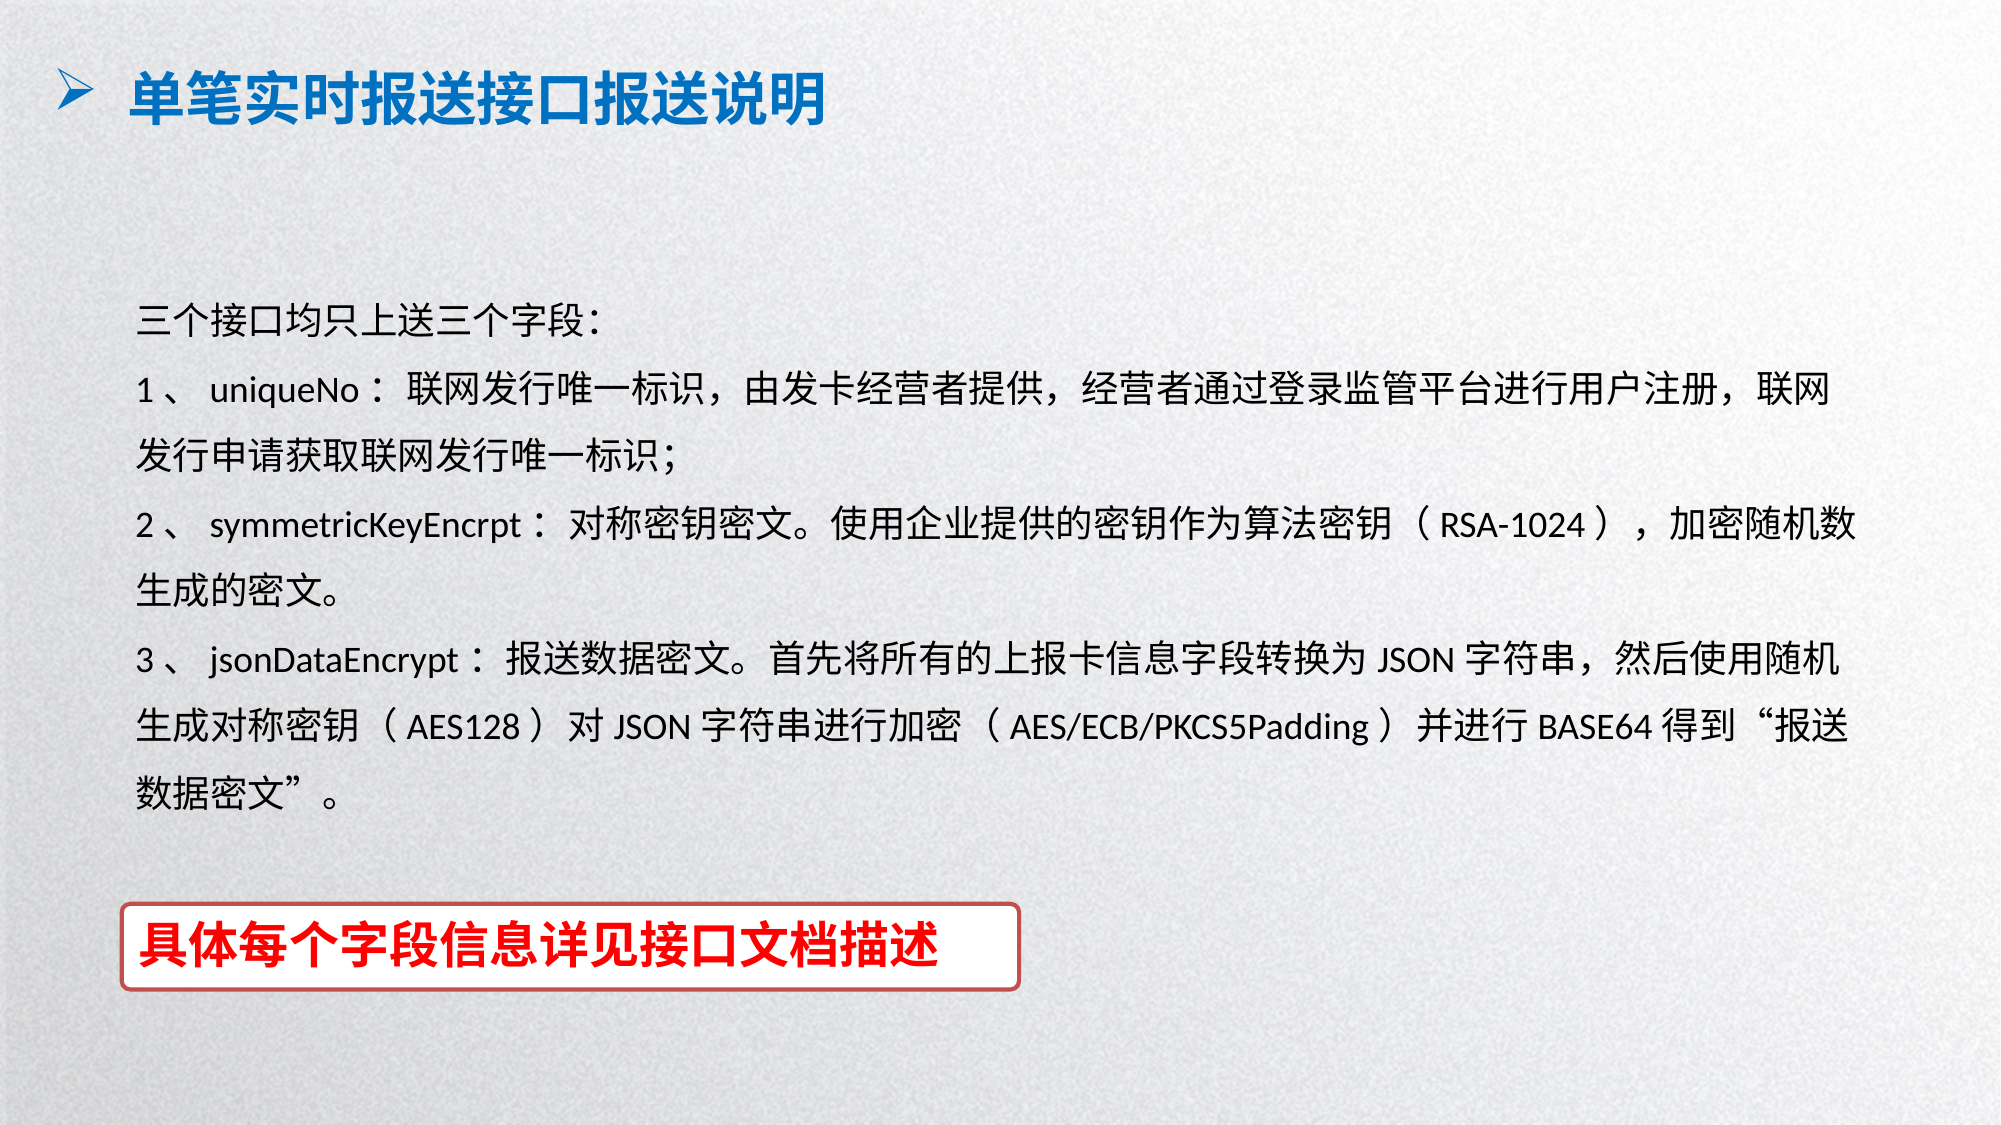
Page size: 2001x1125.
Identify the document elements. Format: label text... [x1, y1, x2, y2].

text_box 单笔实时报送接口报送说明 [37, 54, 970, 140]
text_box 具体每个字段信息详见接口文档描述 [119, 901, 1022, 992]
picture [0, 0, 2001, 1125]
text_box 三个接口均只上送三个字段： 1、uniqueNo：联网发行唯一标识，由发卡经营者提供，经营者通过登录监管平台进行用户注册，联网发行申请获取联网发行唯一标识； 2、symmetricKeyEncrpt：对称密钥密文。使用企业提供的密钥作为算法密钥（RSA-1024），加密随机数生成的密文。 3、jsonDataEncrypt：报送数据密文。首先将所有的上报卡信息字段转换为JSON字符串，然后使用随机生成对称密钥（AES128）对JSON字符串进行加密（AES/ECB/PKCS5Padding）并进行BASE64得到“报送数据密文”。 [120, 267, 1881, 822]
